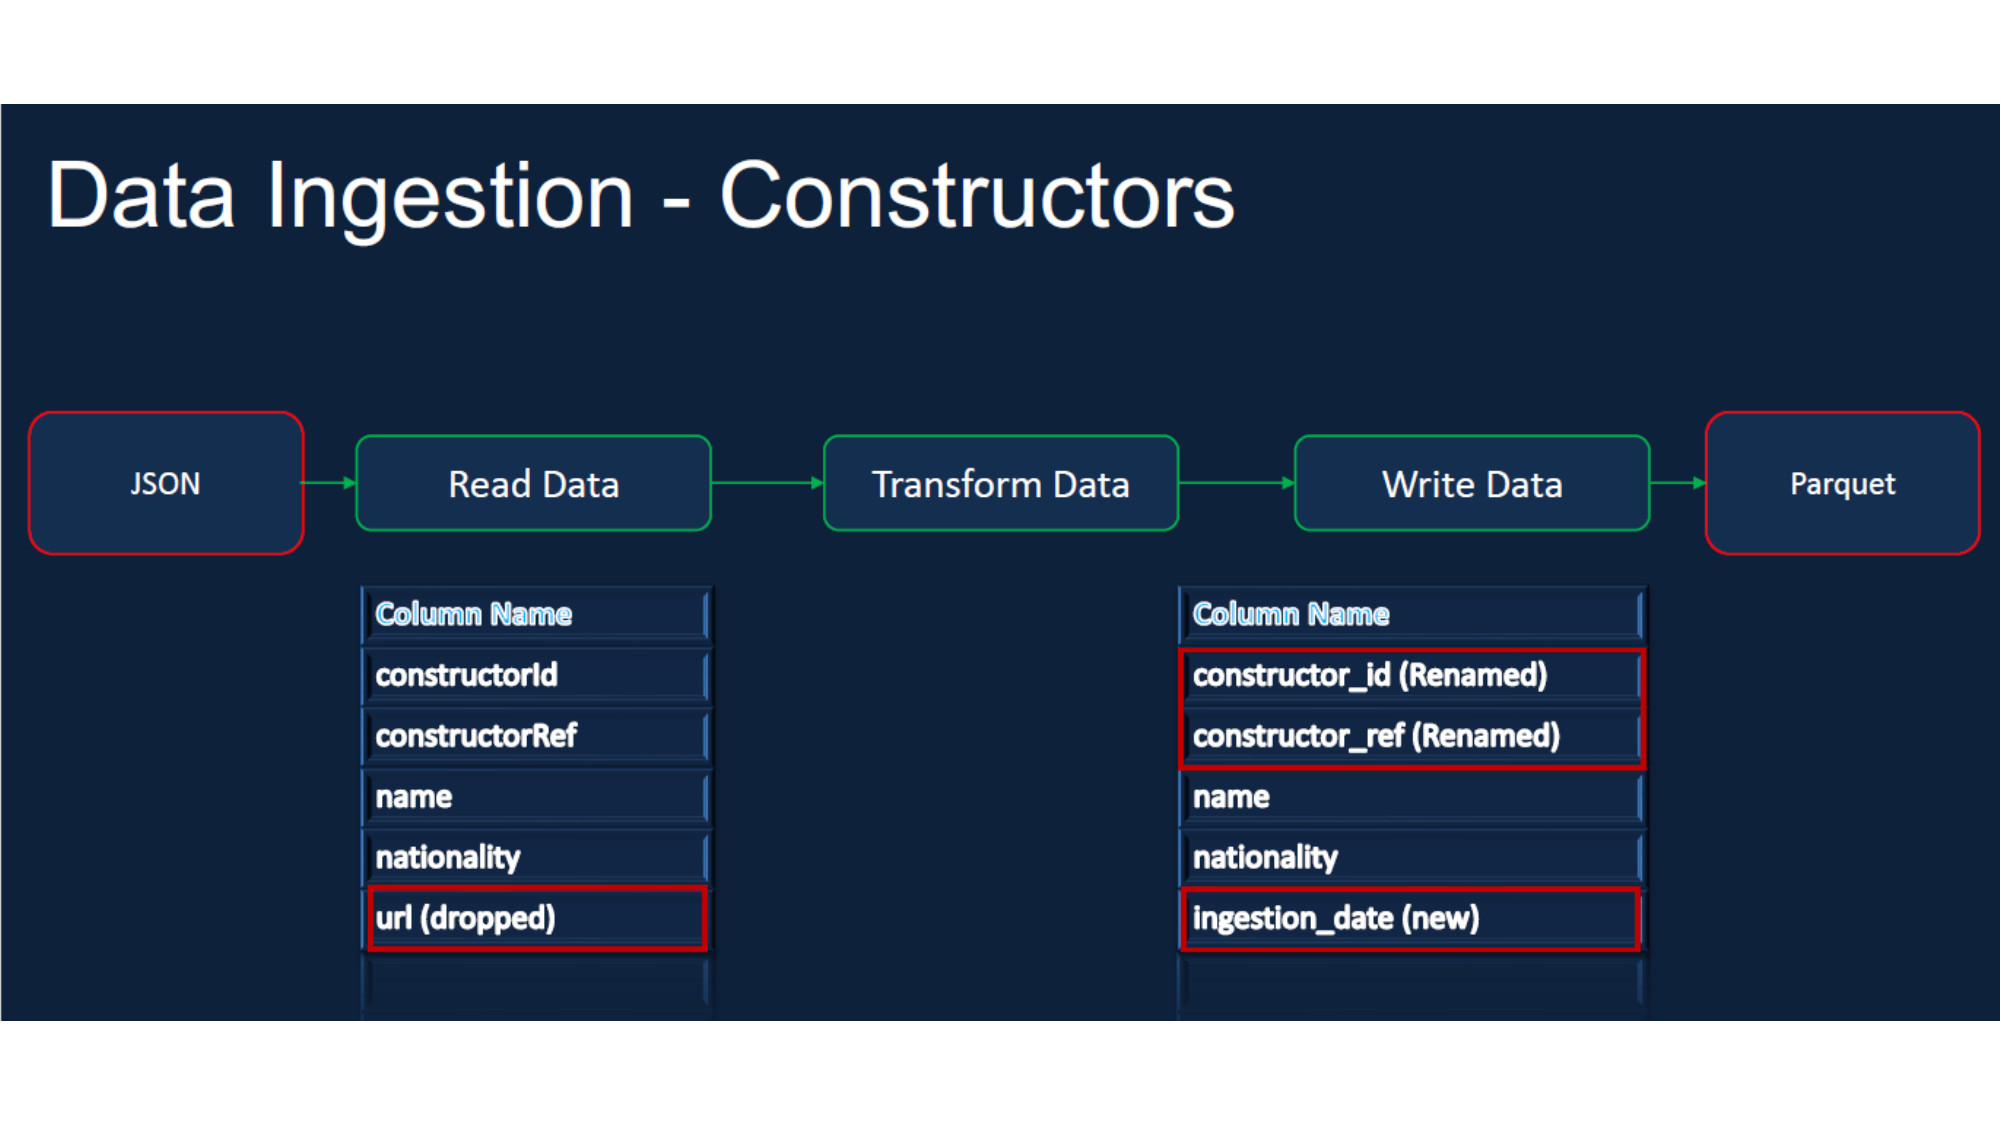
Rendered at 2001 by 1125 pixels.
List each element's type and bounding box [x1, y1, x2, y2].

picture [0, 104, 2000, 1021]
